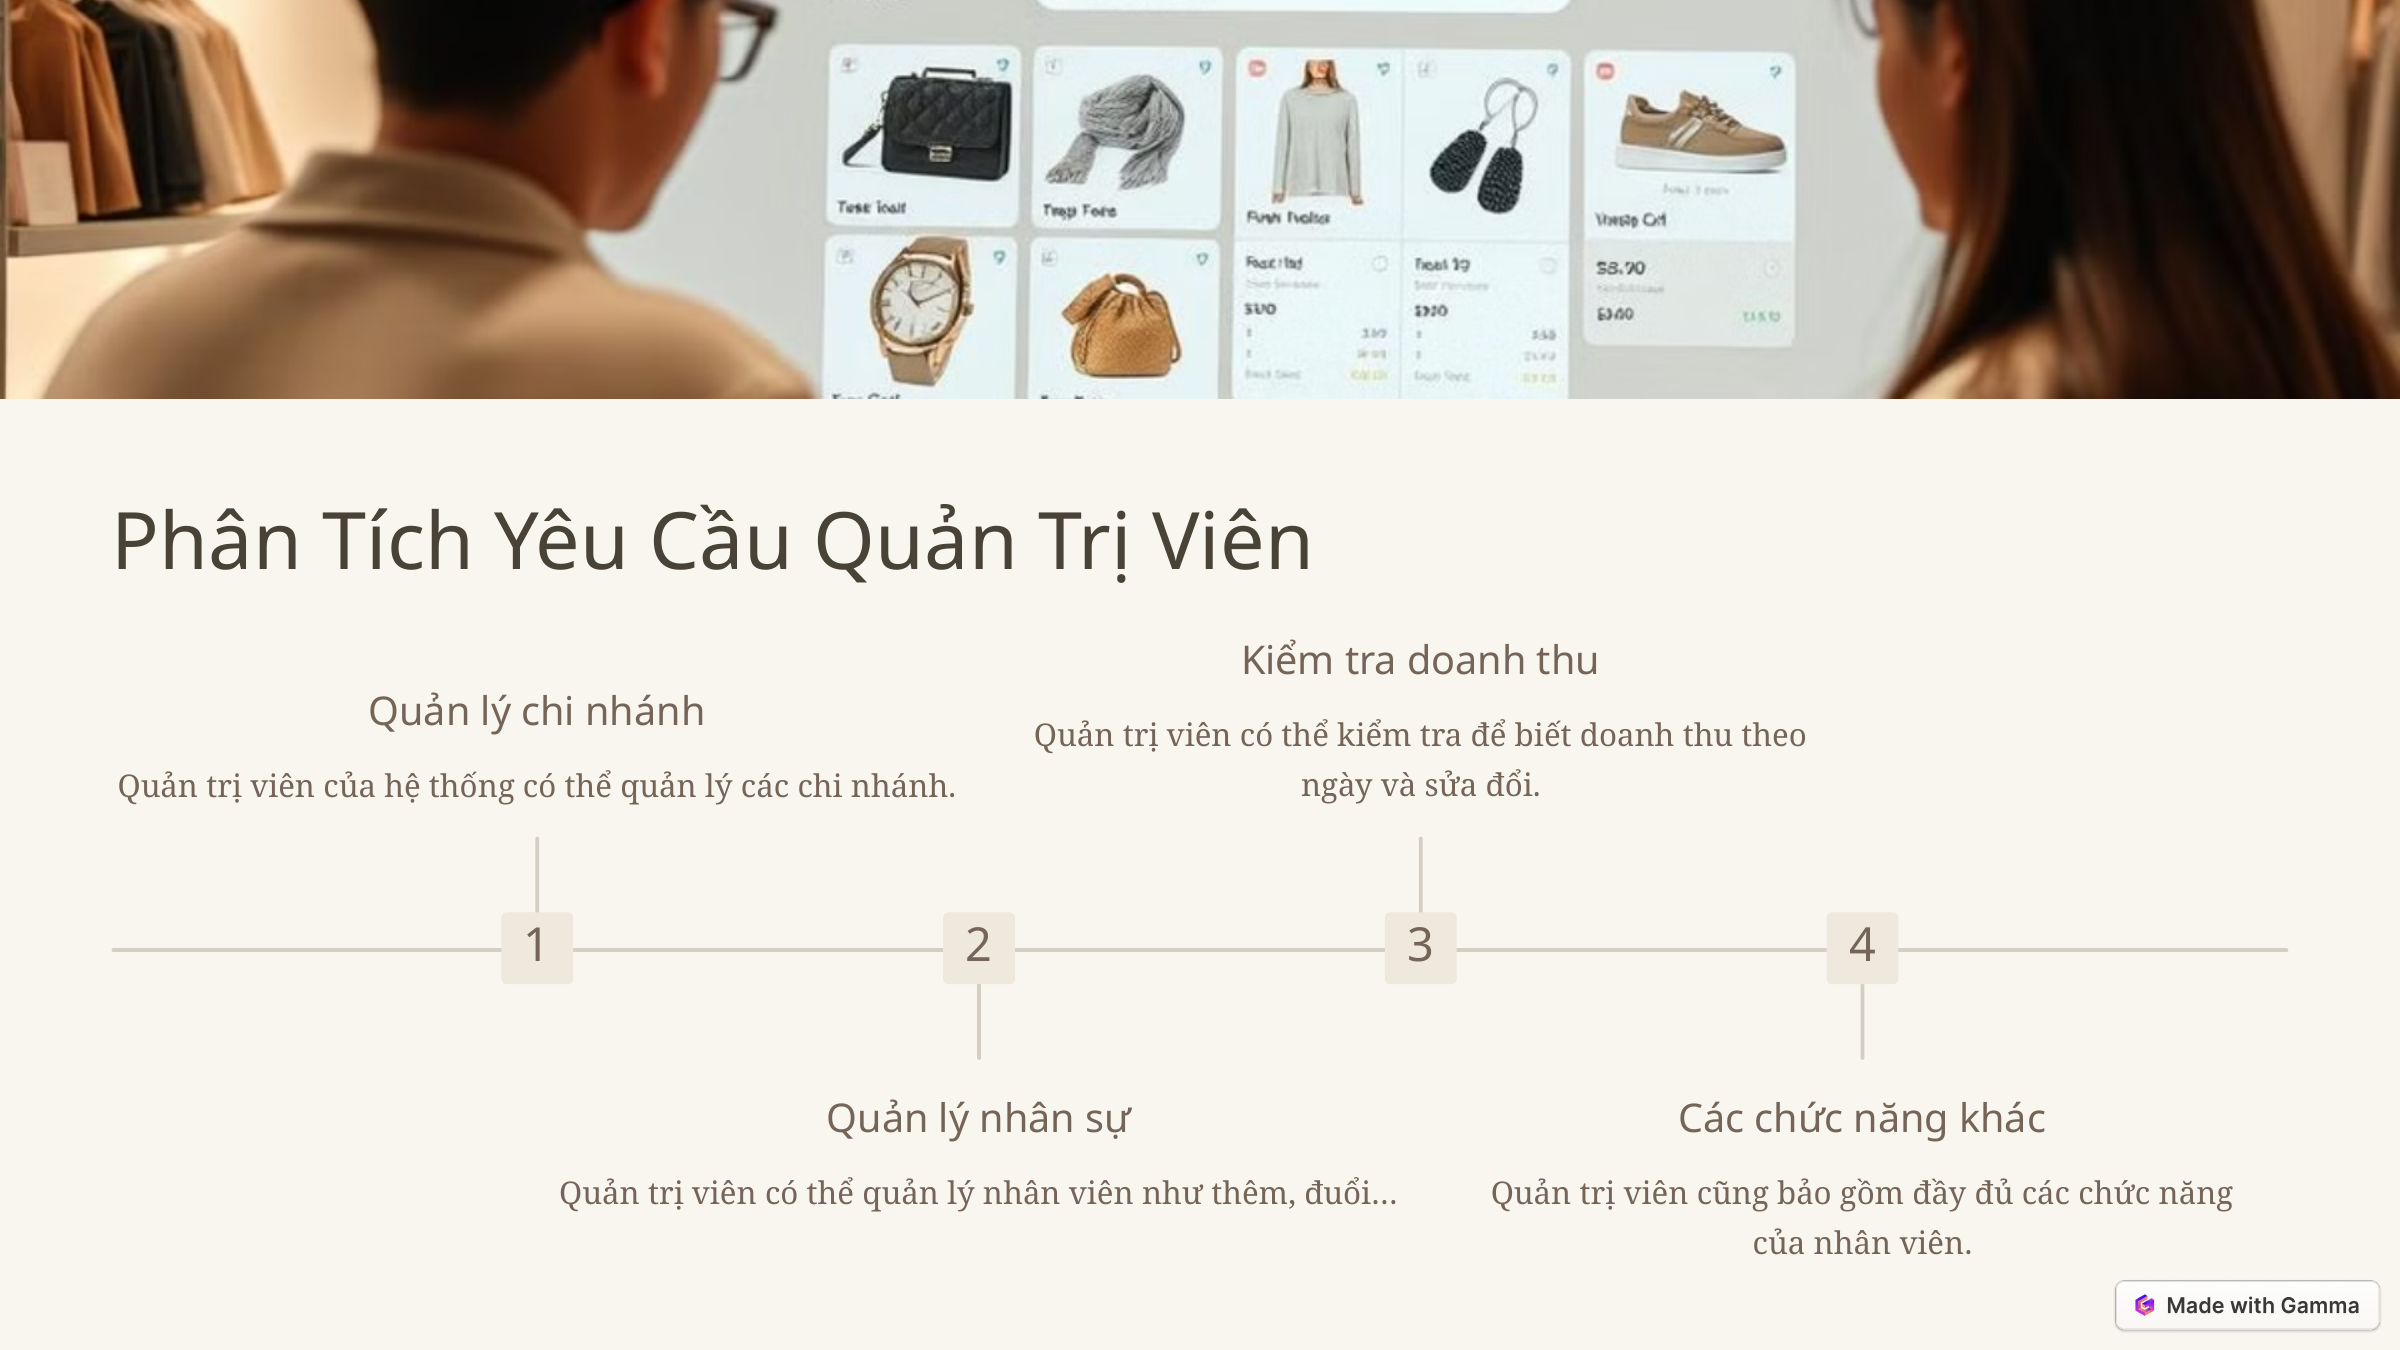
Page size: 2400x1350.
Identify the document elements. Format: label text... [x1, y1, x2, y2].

text_box Quản trị viên có thể kiểm tra để biết doanh thu theo ngày và sửa đổi. [1026, 702, 1815, 805]
text_box Kiểm tra doanh thu [1221, 633, 1621, 684]
picture [2106, 1271, 2389, 1339]
text_box [1457, 948, 1826, 952]
text_box Quản trị viên cũng bảo gồm đầy đủ các chức năng của nhân viên. [1468, 1160, 2257, 1263]
text_box [1860, 985, 1865, 1060]
text_box Quản lý chi nhánh [338, 684, 737, 735]
text_box [1384, 912, 1457, 985]
text_box Quản trị viên của hệ thống có thể quản lý các chi nhánh. [143, 753, 932, 805]
text_box [1015, 948, 1384, 952]
text_box [977, 985, 981, 1060]
text_box [943, 912, 1015, 985]
text_box Phân Tích Yêu Cầu Quản Trị Viên [111, 486, 1422, 586]
text_box [574, 948, 943, 952]
text_box Quản trị viên có thể quản lý nhân viên như thêm, đuổi… [585, 1160, 1373, 1212]
text_box Các chức năng khác [1663, 1091, 2062, 1142]
text_box 2 [964, 924, 994, 973]
text_box [1826, 912, 1899, 985]
text_box [535, 836, 540, 912]
text_box Quản lý nhân sự [779, 1091, 1179, 1142]
text_box 3 [1406, 924, 1436, 973]
picture [0, 0, 2400, 399]
text_box 1 [526, 924, 549, 973]
text_box [1899, 948, 2289, 952]
text_box [111, 948, 501, 952]
text_box [1418, 836, 1423, 912]
text_box 4 [1847, 924, 1878, 973]
text_box [501, 912, 574, 985]
